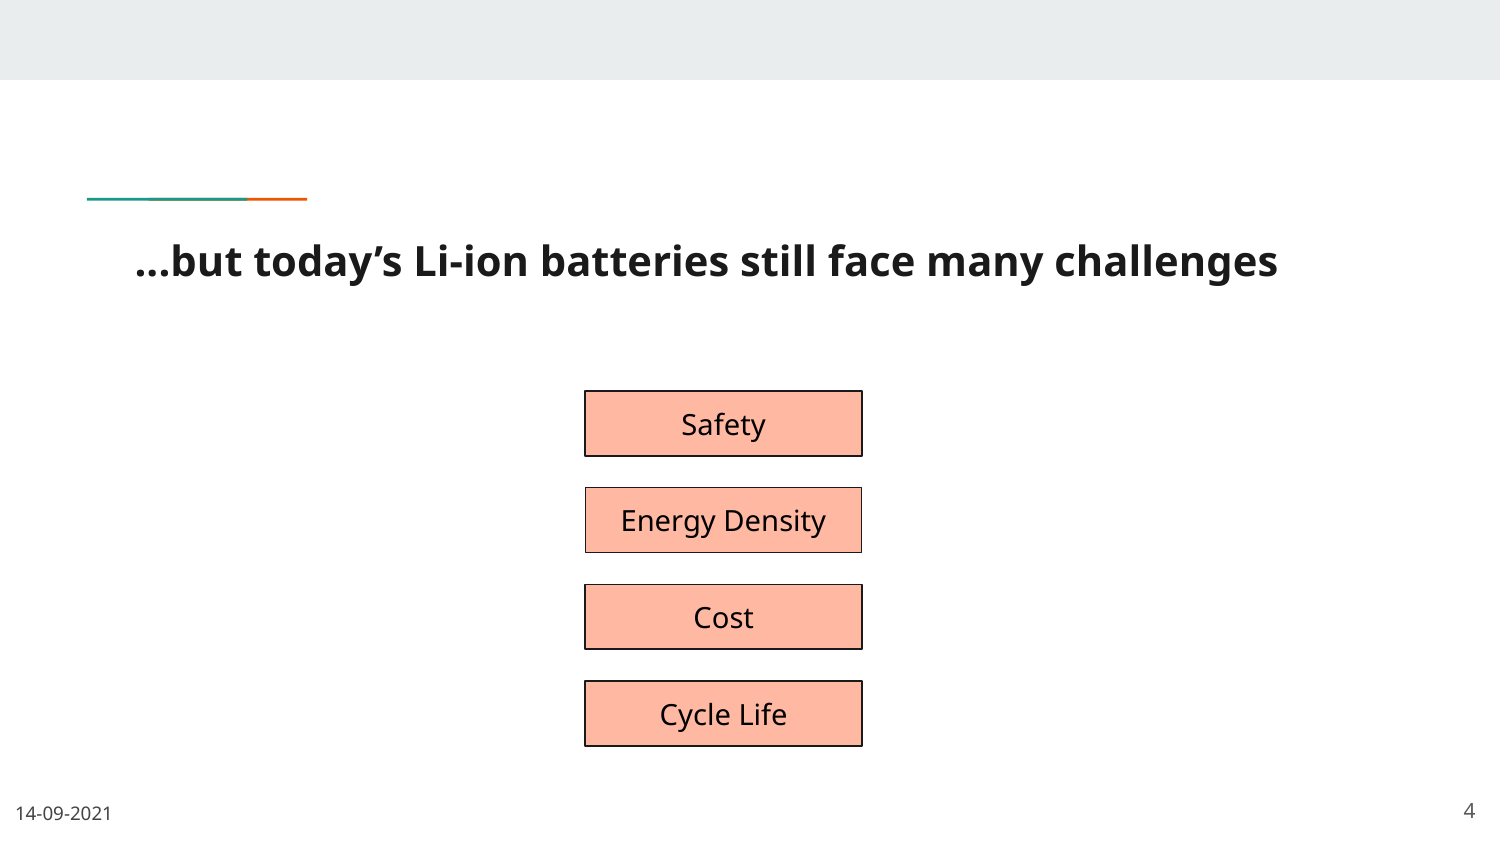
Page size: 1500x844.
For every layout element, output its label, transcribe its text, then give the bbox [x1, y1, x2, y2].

slide_number ‹#› [1400, 779, 1491, 844]
text_box Cost [584, 584, 863, 650]
text_box 14-09-2021 [0, 790, 247, 836]
text_box Cycle Life [584, 680, 863, 746]
text_box Energy Density [585, 487, 862, 553]
title ...but today’s Li-ion batteries still face many challenges [119, 216, 1381, 305]
text_box Safety [584, 391, 863, 456]
